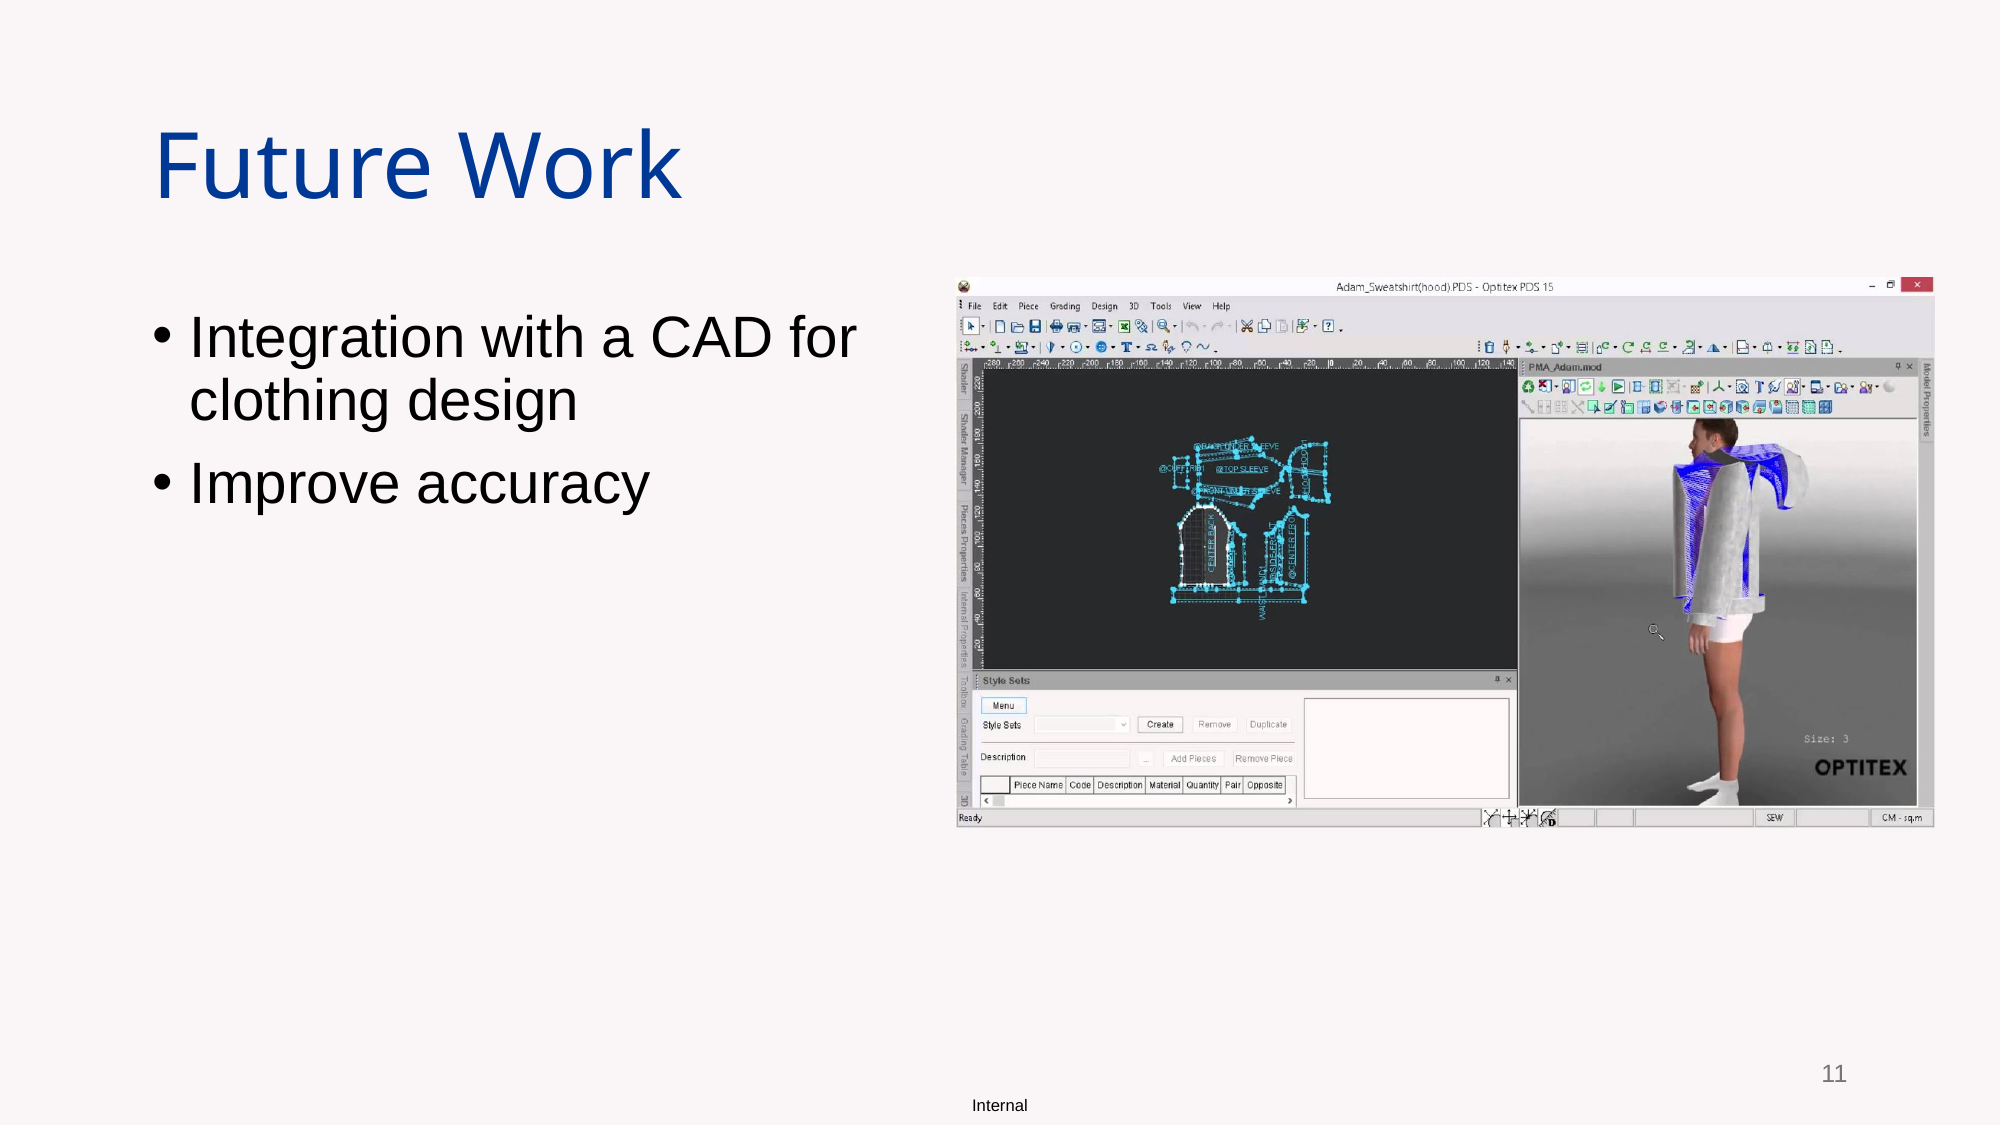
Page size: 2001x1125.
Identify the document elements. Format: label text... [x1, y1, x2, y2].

slide_number ‹#› [1412, 1042, 1863, 1103]
list Integration with a CAD for clothing design Improve accuracy [137, 299, 1014, 1014]
title Future Work [137, 59, 1863, 278]
picture [954, 276, 1935, 829]
